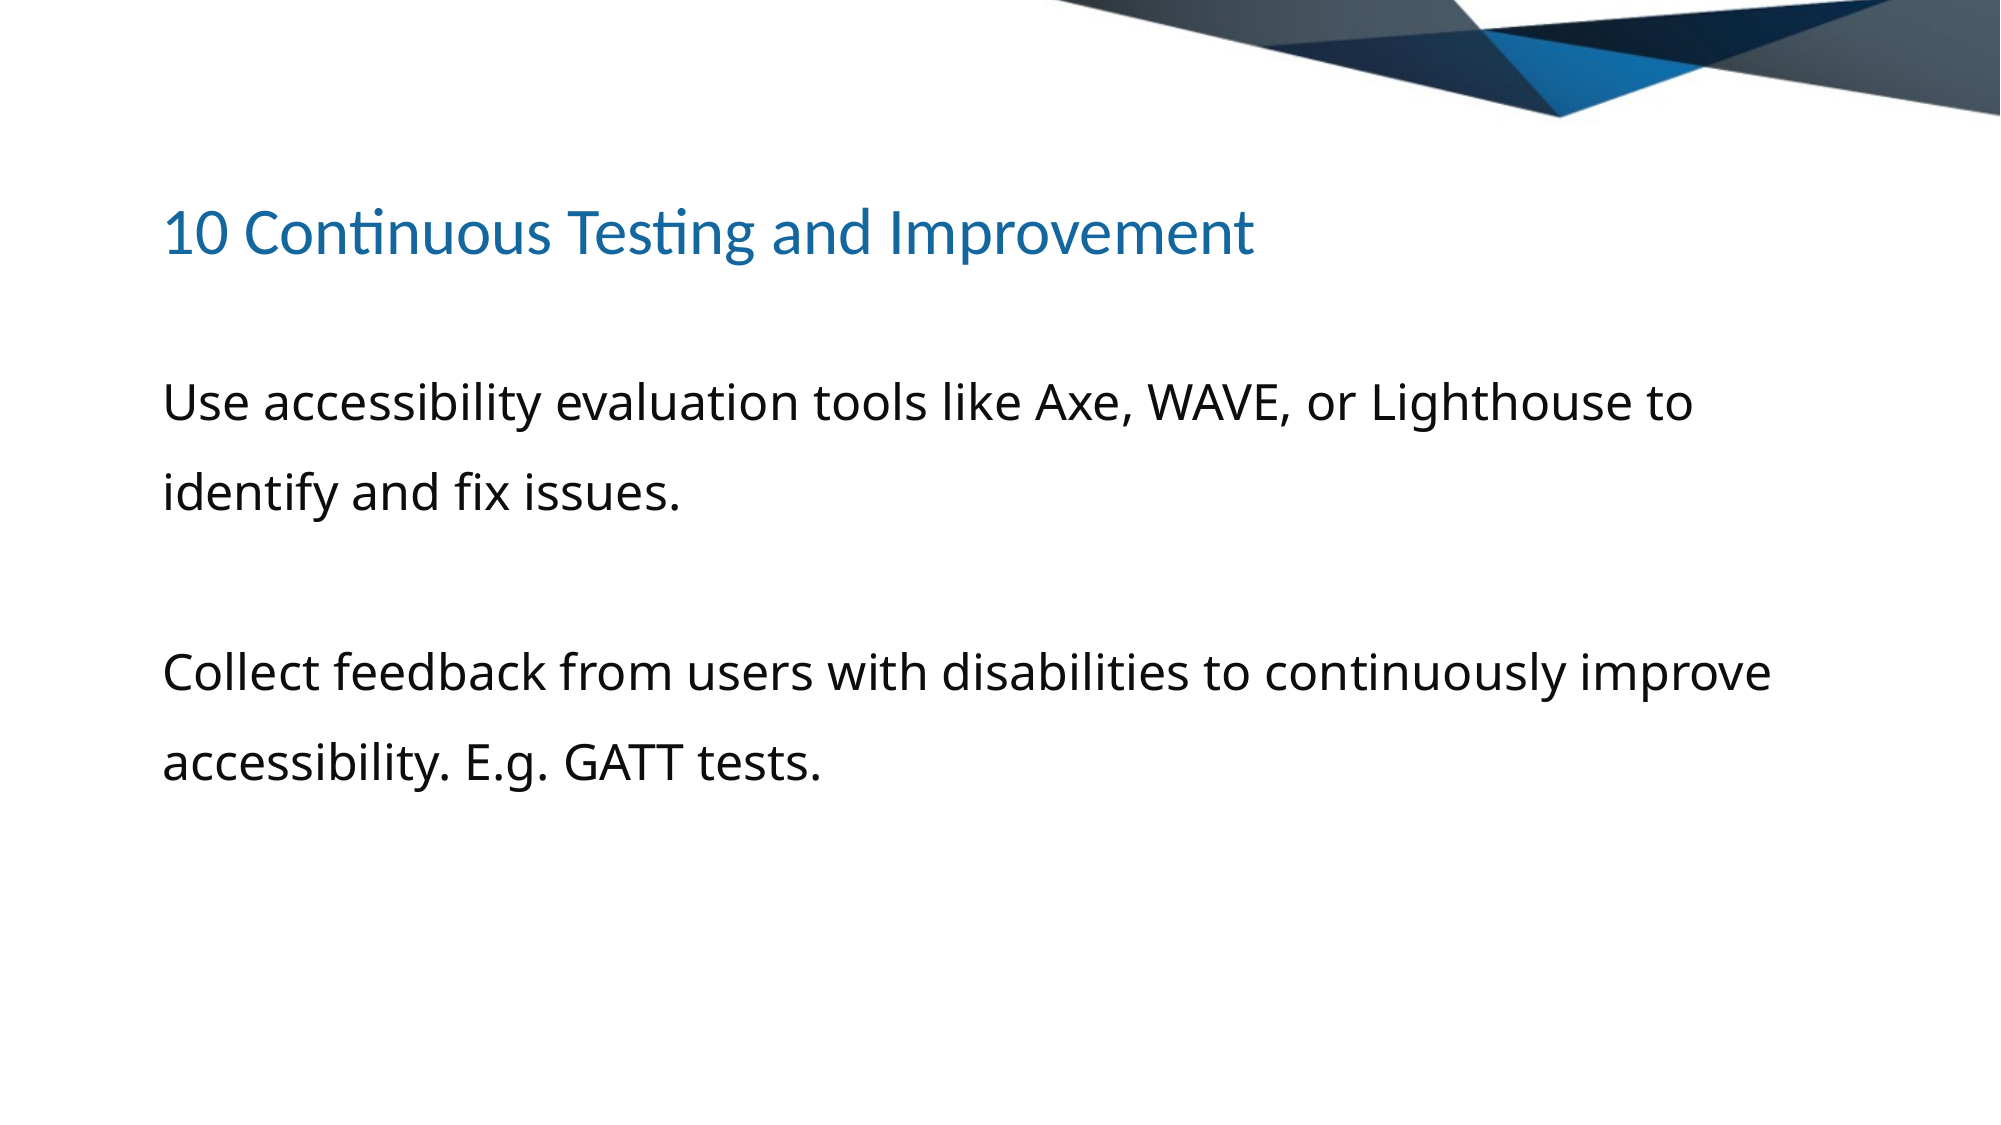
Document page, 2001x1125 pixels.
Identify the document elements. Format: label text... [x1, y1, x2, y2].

subtitle Use accessibility evaluation tools like Axe, WAVE, or Lighthouse to identify and fix issues. Collect feedback from users with disabilities to continuously improve accessibility. E.g. GATT tests. [146, 332, 1863, 1059]
text_box 10 Continuous Testing and Improvement [146, 180, 1863, 276]
picture [0, 0, 2000, 125]
